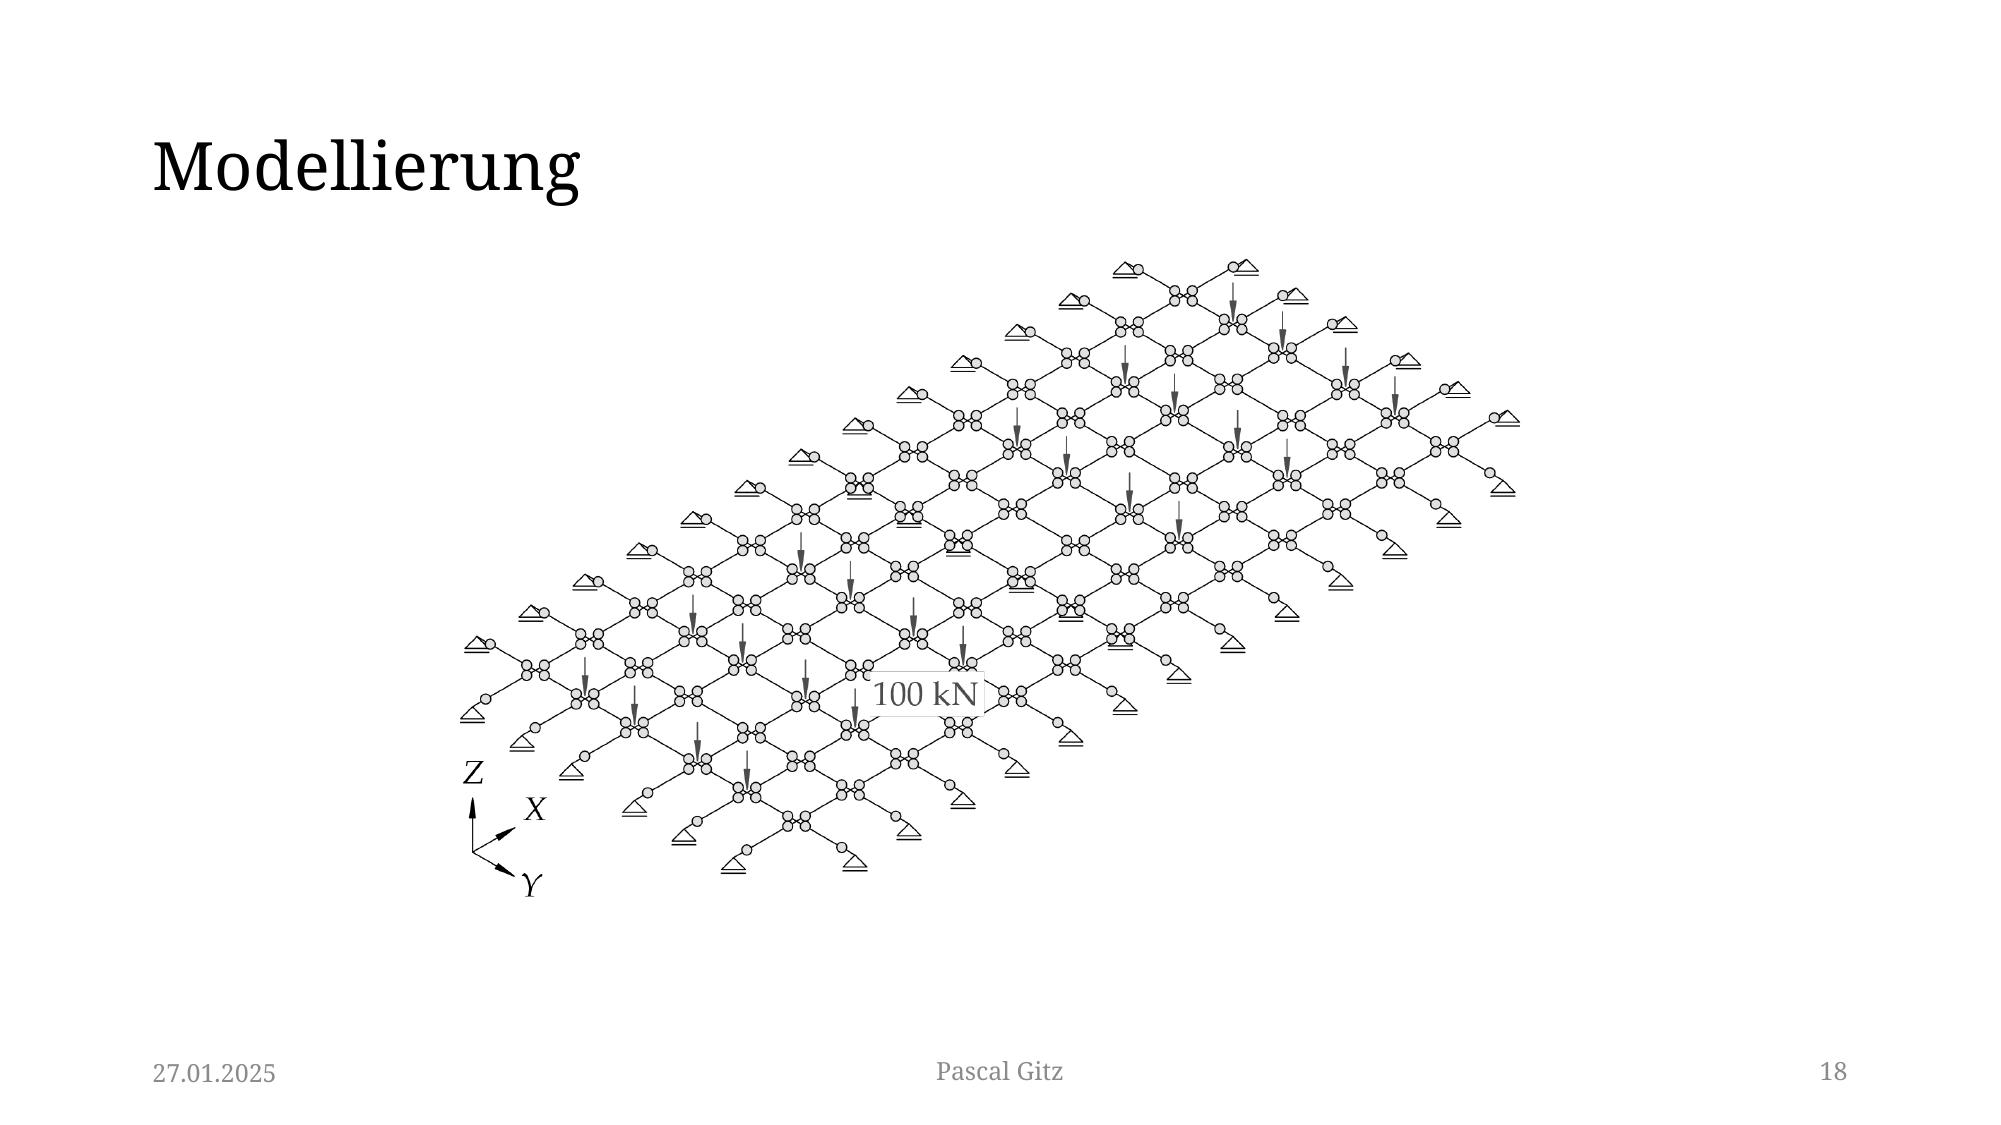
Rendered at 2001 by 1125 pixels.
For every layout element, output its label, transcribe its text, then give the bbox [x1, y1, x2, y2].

title Modellierung [137, 59, 1863, 278]
footer Pascal Gitz [662, 1042, 1338, 1103]
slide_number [137, 1042, 588, 1103]
picture [284, 227, 1716, 898]
slide_number 18 [1412, 1042, 1863, 1103]
